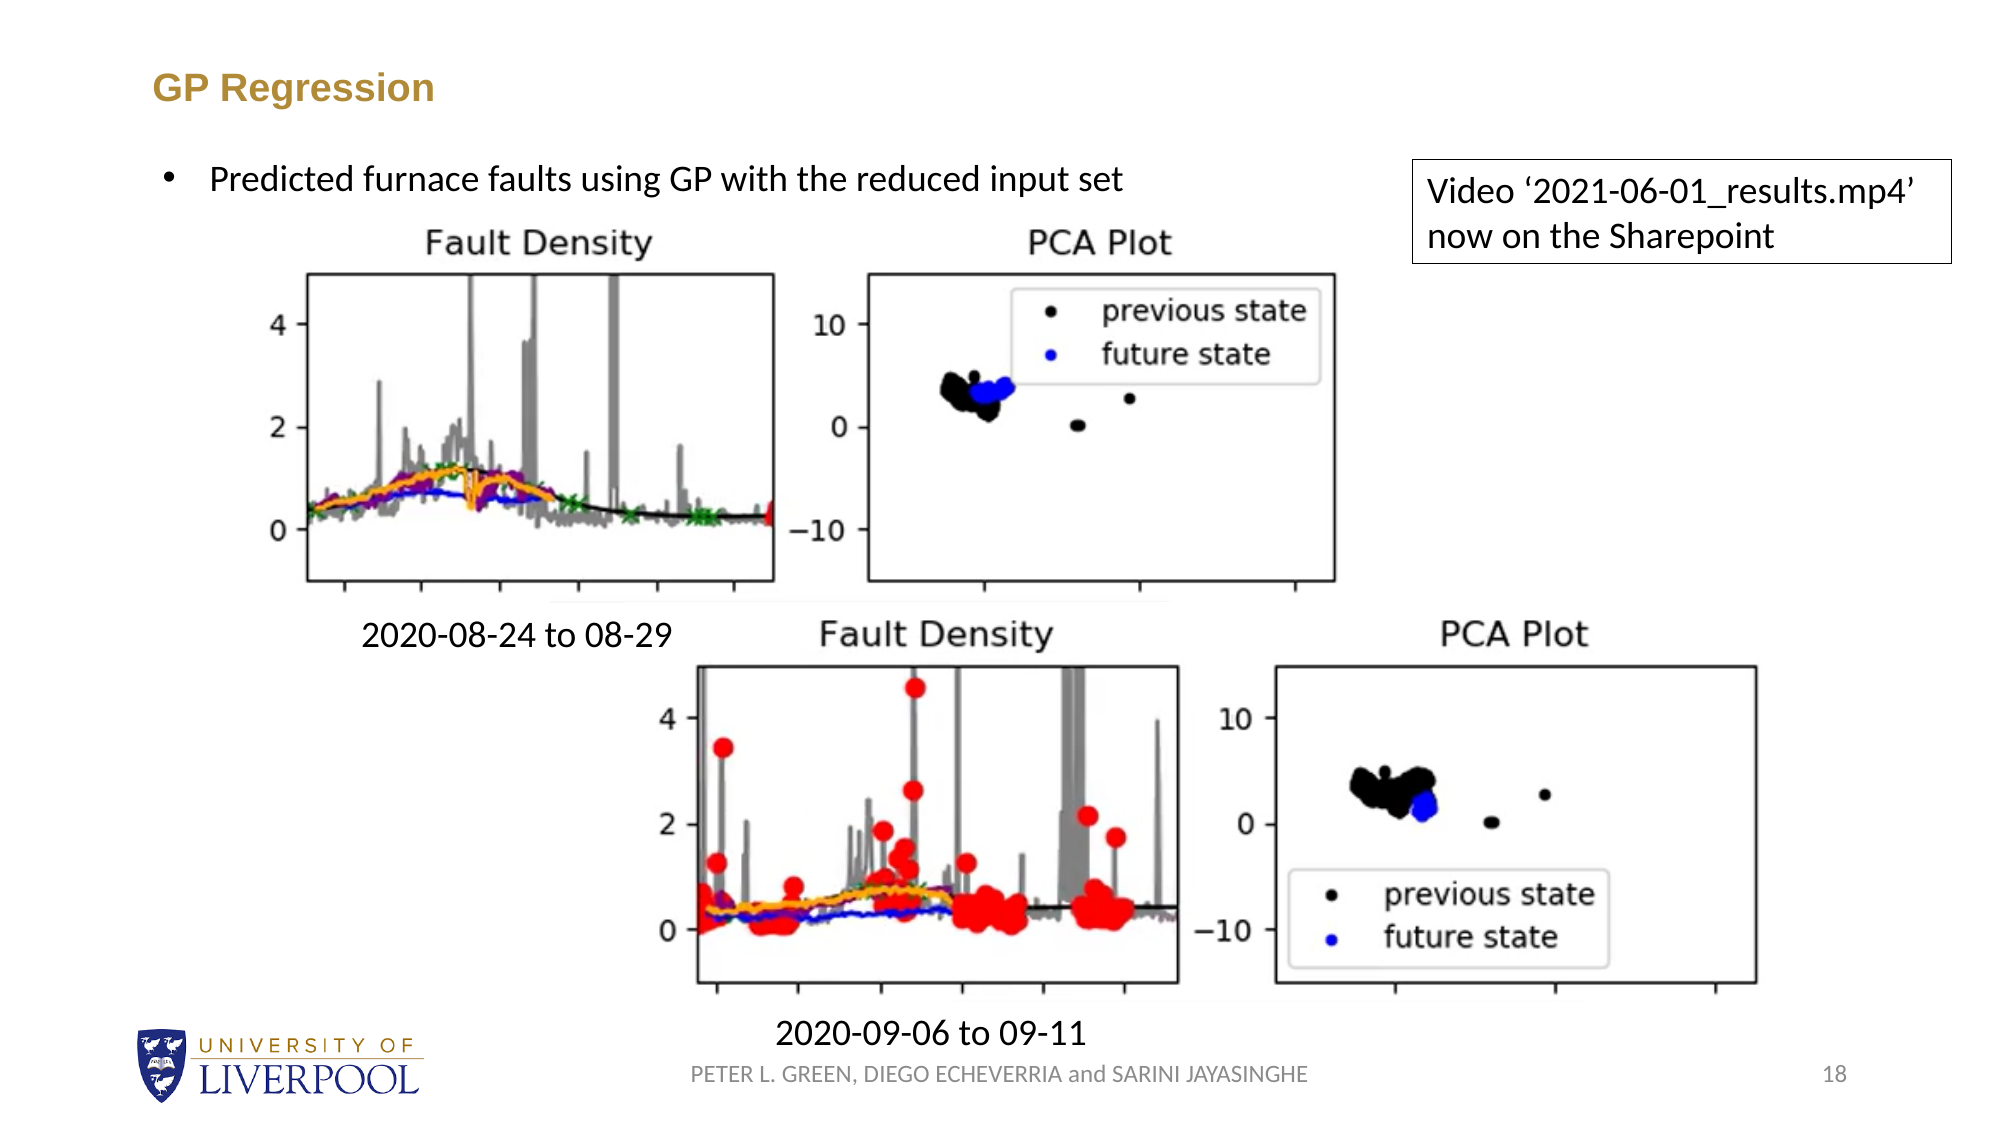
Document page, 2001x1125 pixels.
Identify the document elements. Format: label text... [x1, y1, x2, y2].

text_box 2020-09-06 to 09-11 [760, 1002, 1146, 1061]
title GP Regression [137, 59, 1863, 118]
footer PETER L. GREEN, DIEGO ECHEVERRIA and SARINI JAYASINGHE [662, 1042, 1338, 1103]
picture [137, 1029, 424, 1103]
slide_number 18 [1412, 1042, 1863, 1103]
text_box Video ‘2021-06-01_results.mp4’ now on the Sharepoint [1412, 159, 1952, 264]
text_box 2020-08-24 to 08-29 [346, 603, 624, 663]
picture [239, 200, 1783, 1002]
text_box Predicted furnace faults using GP with the reduced input set [147, 146, 1621, 207]
